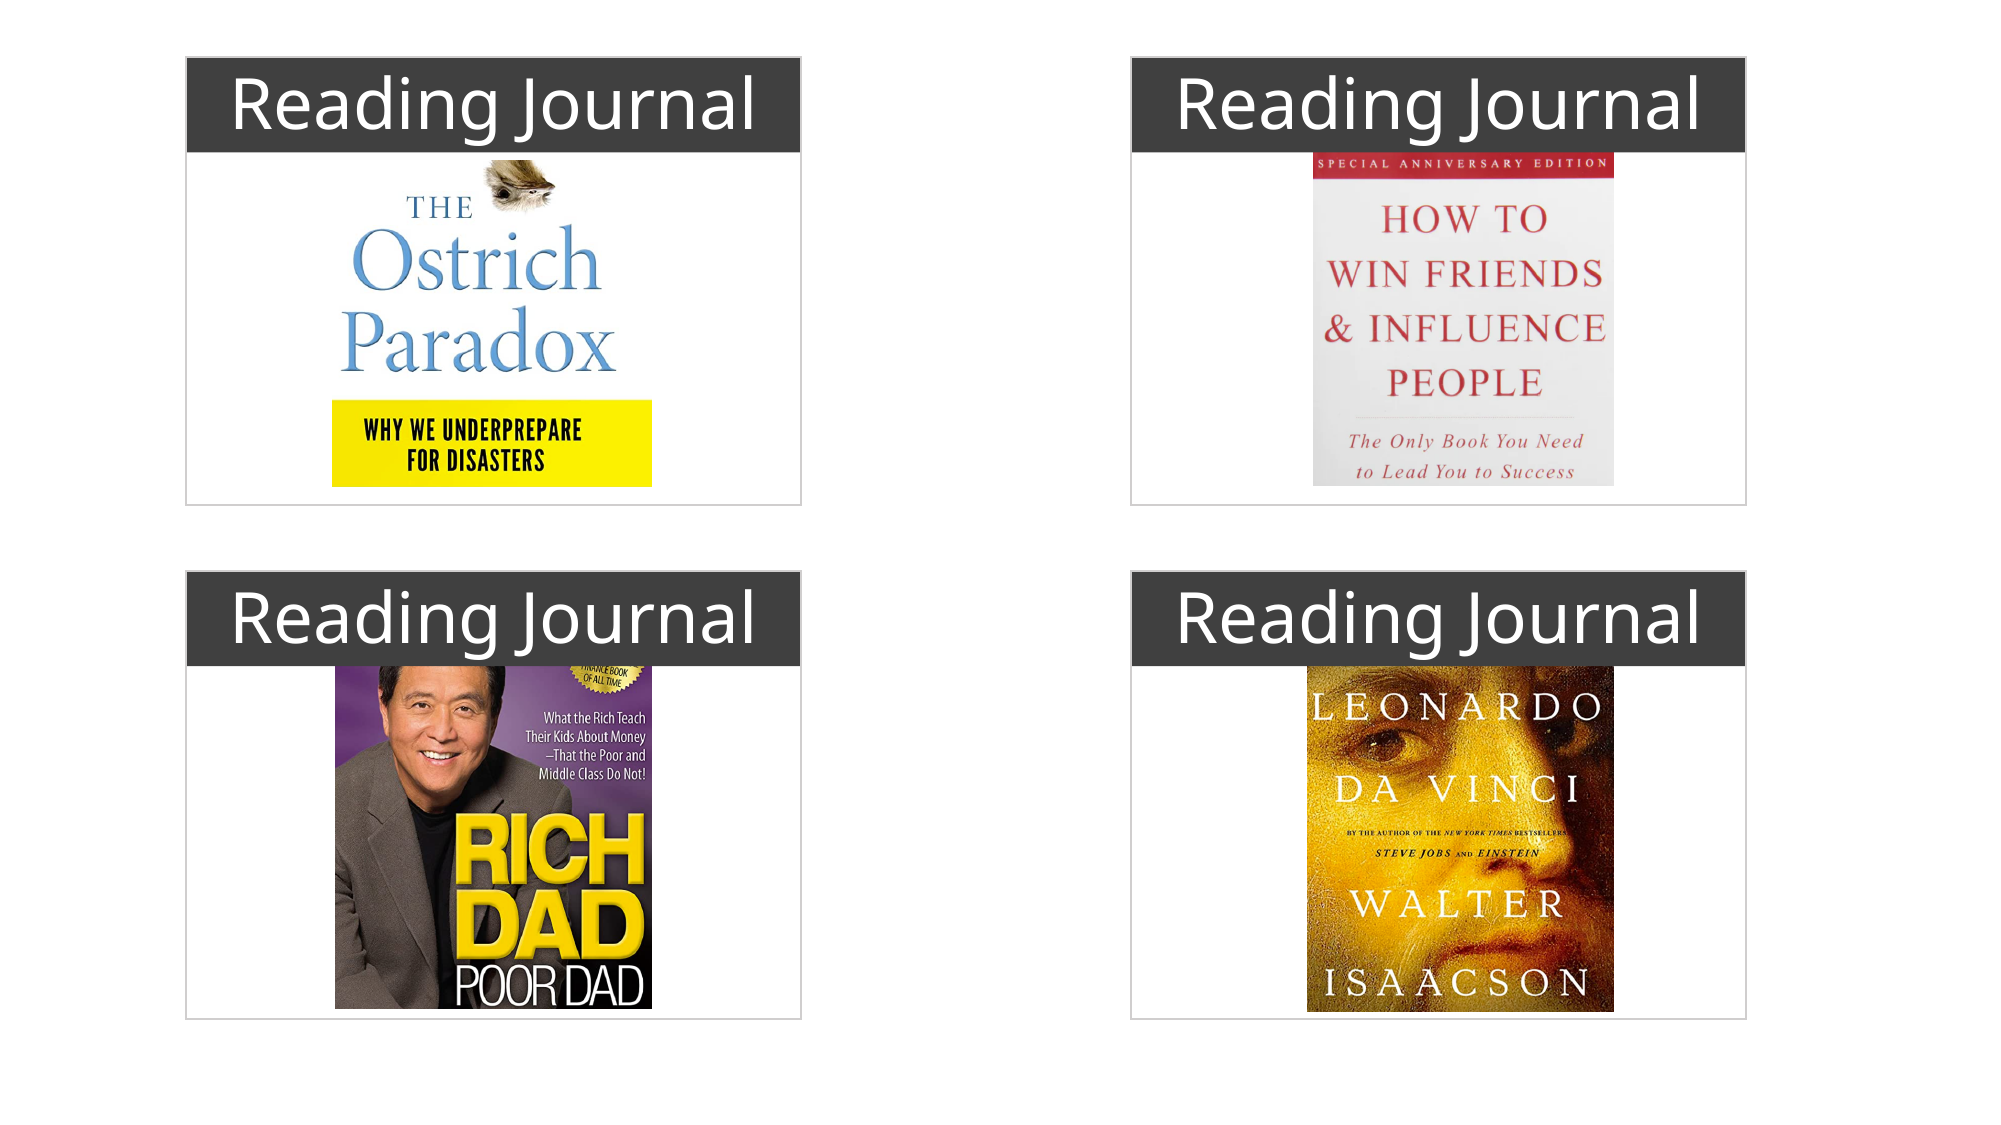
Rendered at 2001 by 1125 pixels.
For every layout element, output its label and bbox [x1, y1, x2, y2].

text_box [1130, 570, 1747, 1020]
text_box [185, 56, 802, 506]
picture [1307, 579, 1614, 1012]
picture [1313, 152, 1614, 486]
text_box [185, 570, 802, 1020]
picture [331, 160, 652, 487]
text_box [1130, 56, 1747, 506]
picture [335, 603, 652, 1009]
